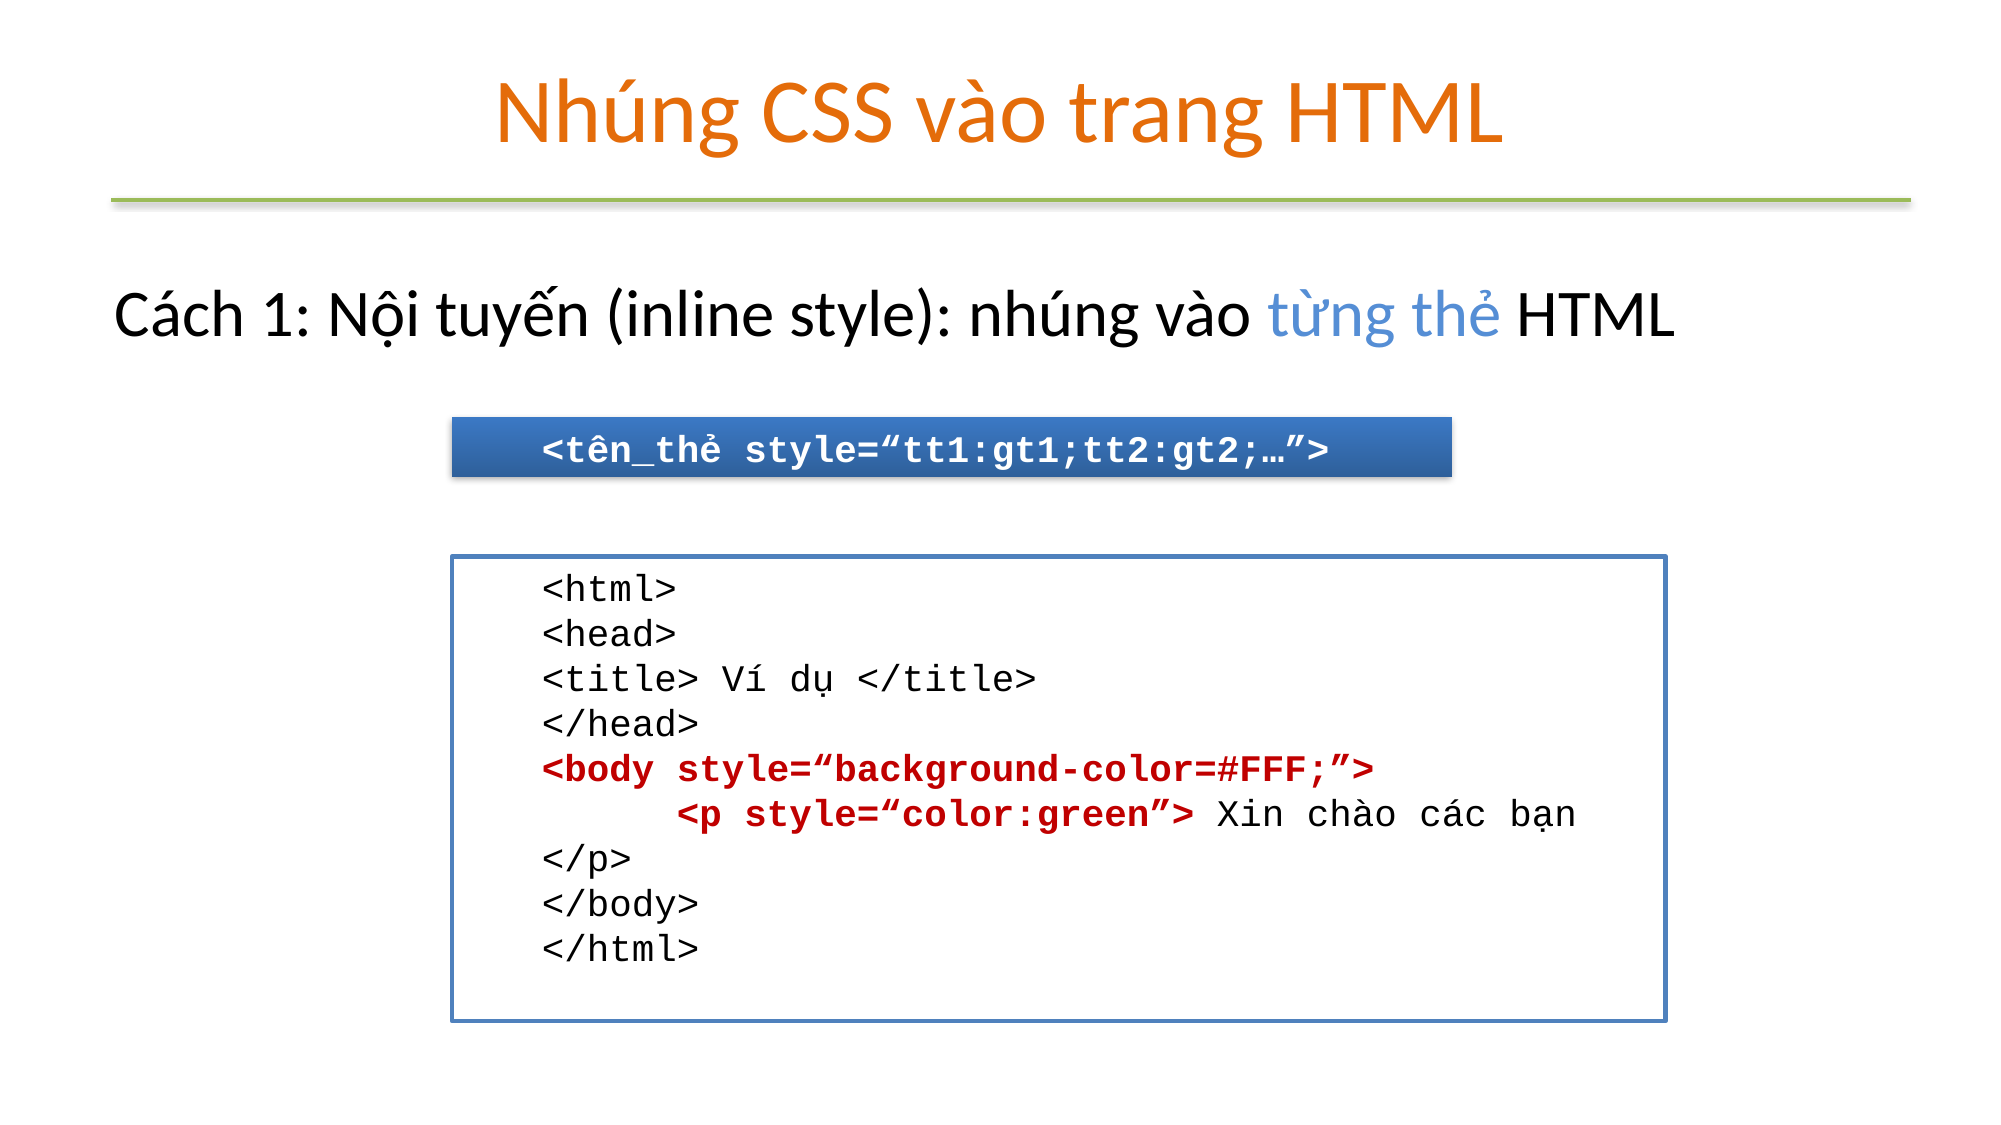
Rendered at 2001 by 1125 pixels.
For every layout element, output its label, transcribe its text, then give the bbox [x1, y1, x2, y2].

text_box <html> <head> <title> Ví dụ </title> </head> <body style=“background-color=#FFF;”> <p style=“color:green”> Xin chào các bạn </p> </body> </html> [450, 554, 1668, 1023]
text_box <tên_thẻ style=“tt1:gt1;tt2:gt2;…”> [452, 417, 1452, 477]
list Cách 1: Nội tuyến (inline style): nhúng vào từng thẻ HTML [99, 262, 1900, 531]
title Nhúng CSS vào trang HTML [99, 12, 1900, 200]
